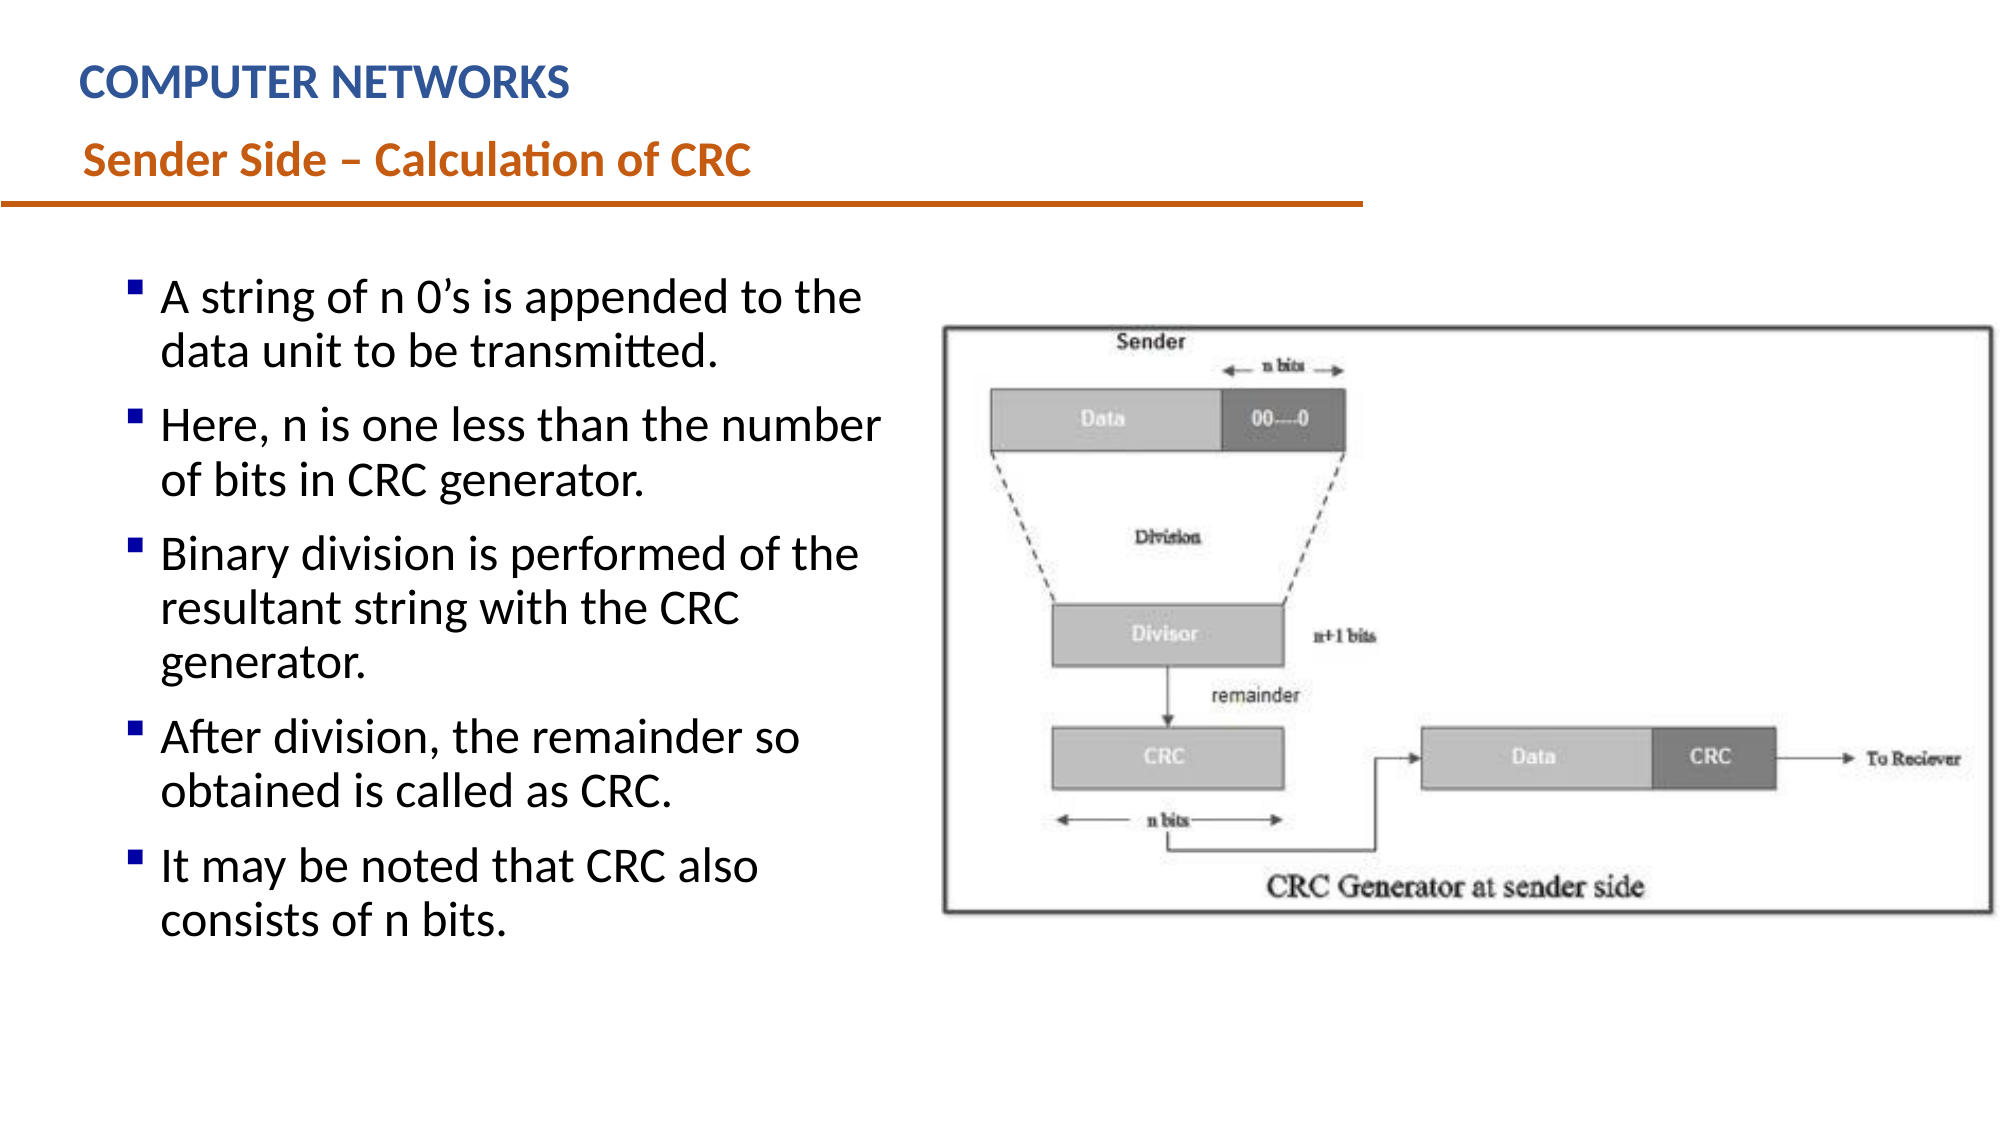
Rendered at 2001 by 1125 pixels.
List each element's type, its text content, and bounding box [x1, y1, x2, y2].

picture [940, 323, 2000, 921]
list A string of n 0’s is appended to the data unit to be transmitted. Here, n is one less than the number of bits in CRC generator. Binary division is performed of the resultant string with the CRC generator. After division, the remainder so obtained is called as CRC. It may be noted that CRC also consists of n bits. [87, 262, 941, 1025]
text_box Sender Side – Calculation of CRC [68, 119, 767, 194]
text_box COMPUTER NETWORKS [64, 41, 1295, 117]
